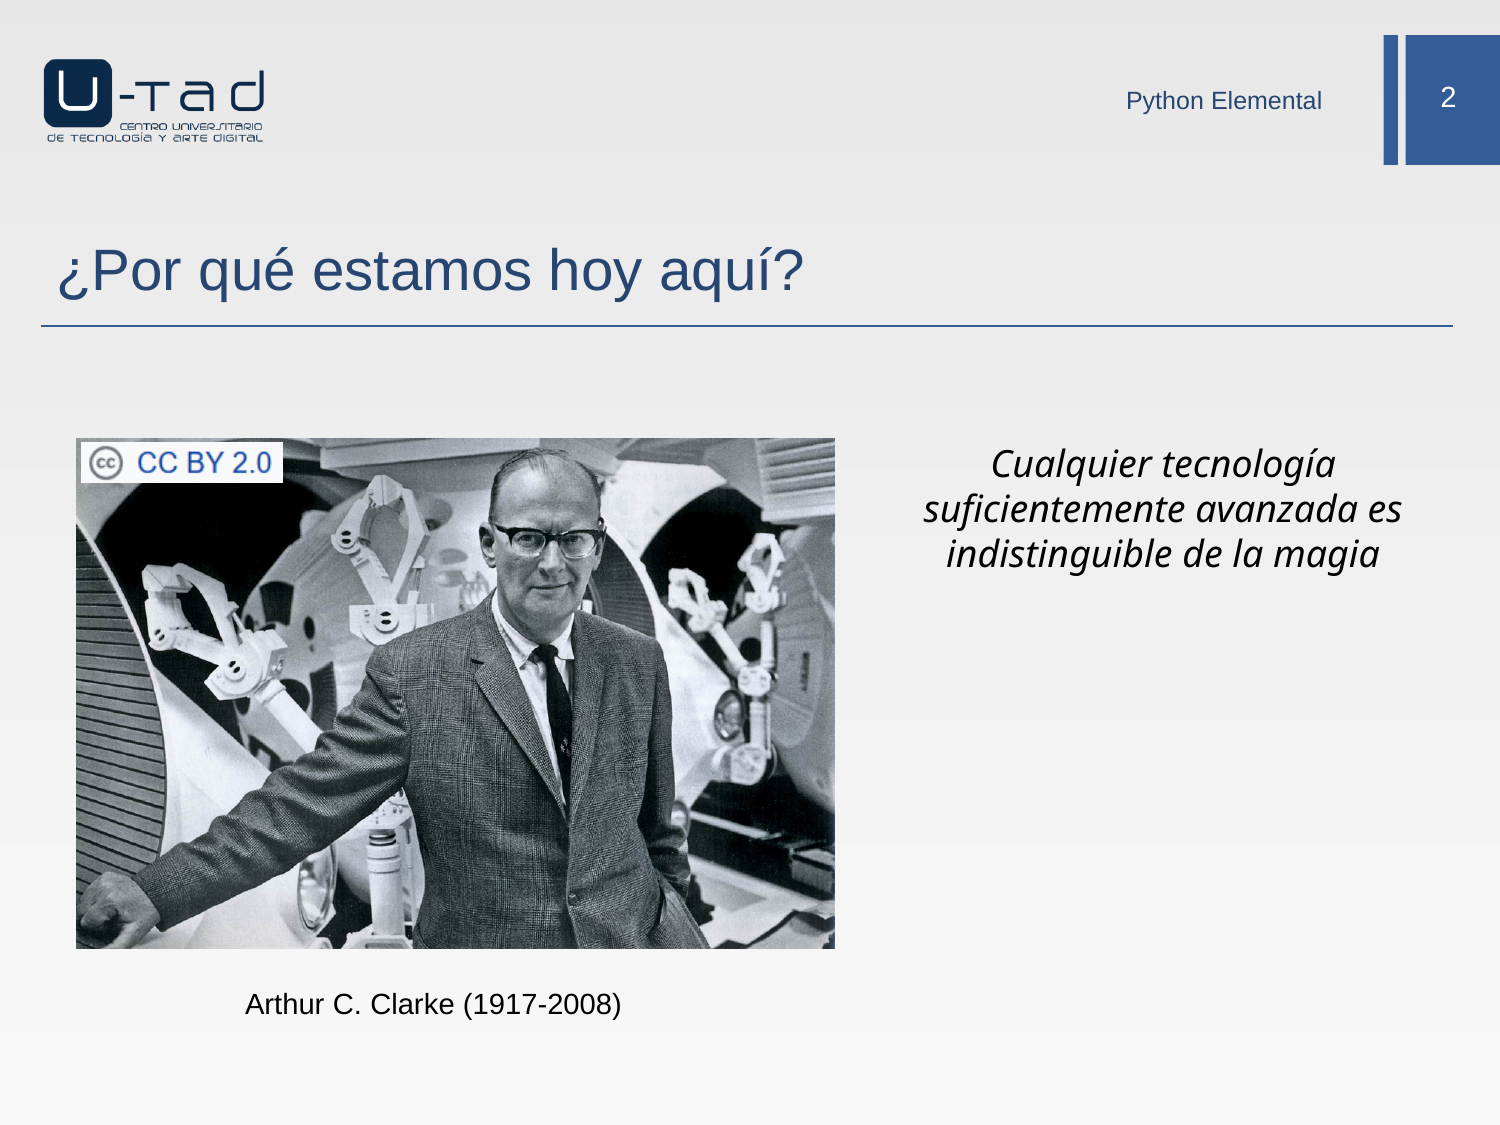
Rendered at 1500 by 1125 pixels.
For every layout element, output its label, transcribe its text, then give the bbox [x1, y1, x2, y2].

text_box Cualquier tecnología suficientemente avanzada es indistinguible de la magia [845, 432, 1481, 583]
text_box Arthur C. Clarke (1917-2008) [230, 978, 1058, 1029]
picture [76, 437, 836, 950]
picture [17, 49, 290, 151]
title ¿Por qué estamos hoy aquí? [41, 208, 1453, 327]
footer Python Elemental [747, 78, 1338, 128]
